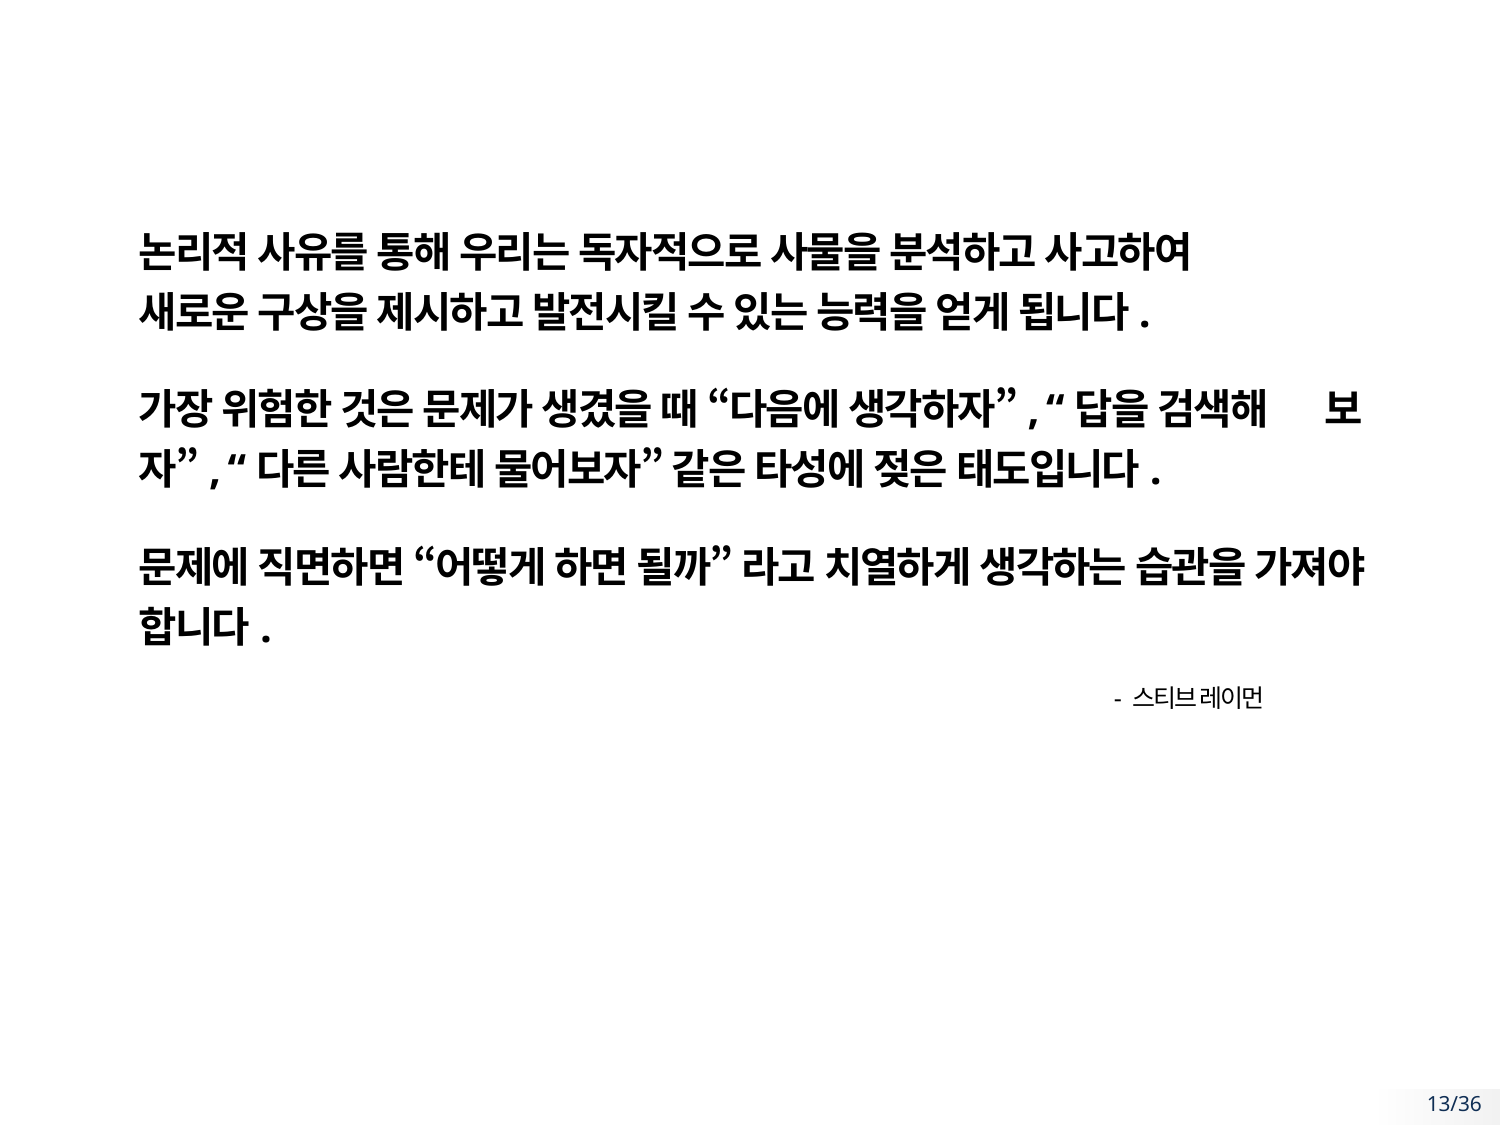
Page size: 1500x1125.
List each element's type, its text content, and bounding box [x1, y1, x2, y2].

text_box 논리적 사유를 통해 우리는 독자적으로 사물을 분석하고 사고하여 새로운 구상을 제시하고 발전시킬 수 있는 능력을 얻게 됩니다. 가장 위험한 것은 문제가 생겼을 때 “다음에 생각하자”, “답을 검색해 보자”, “다른 사람한테 물어보자” 같은 타성에 젖은 태도입니다. 문제에 직면하면 “어떻게 하면 될까” 라고 치열하게 생각하는 습관을 가져야 합니다. [123, 208, 1483, 658]
text_box - 스티브 레이먼 [714, 668, 1322, 720]
